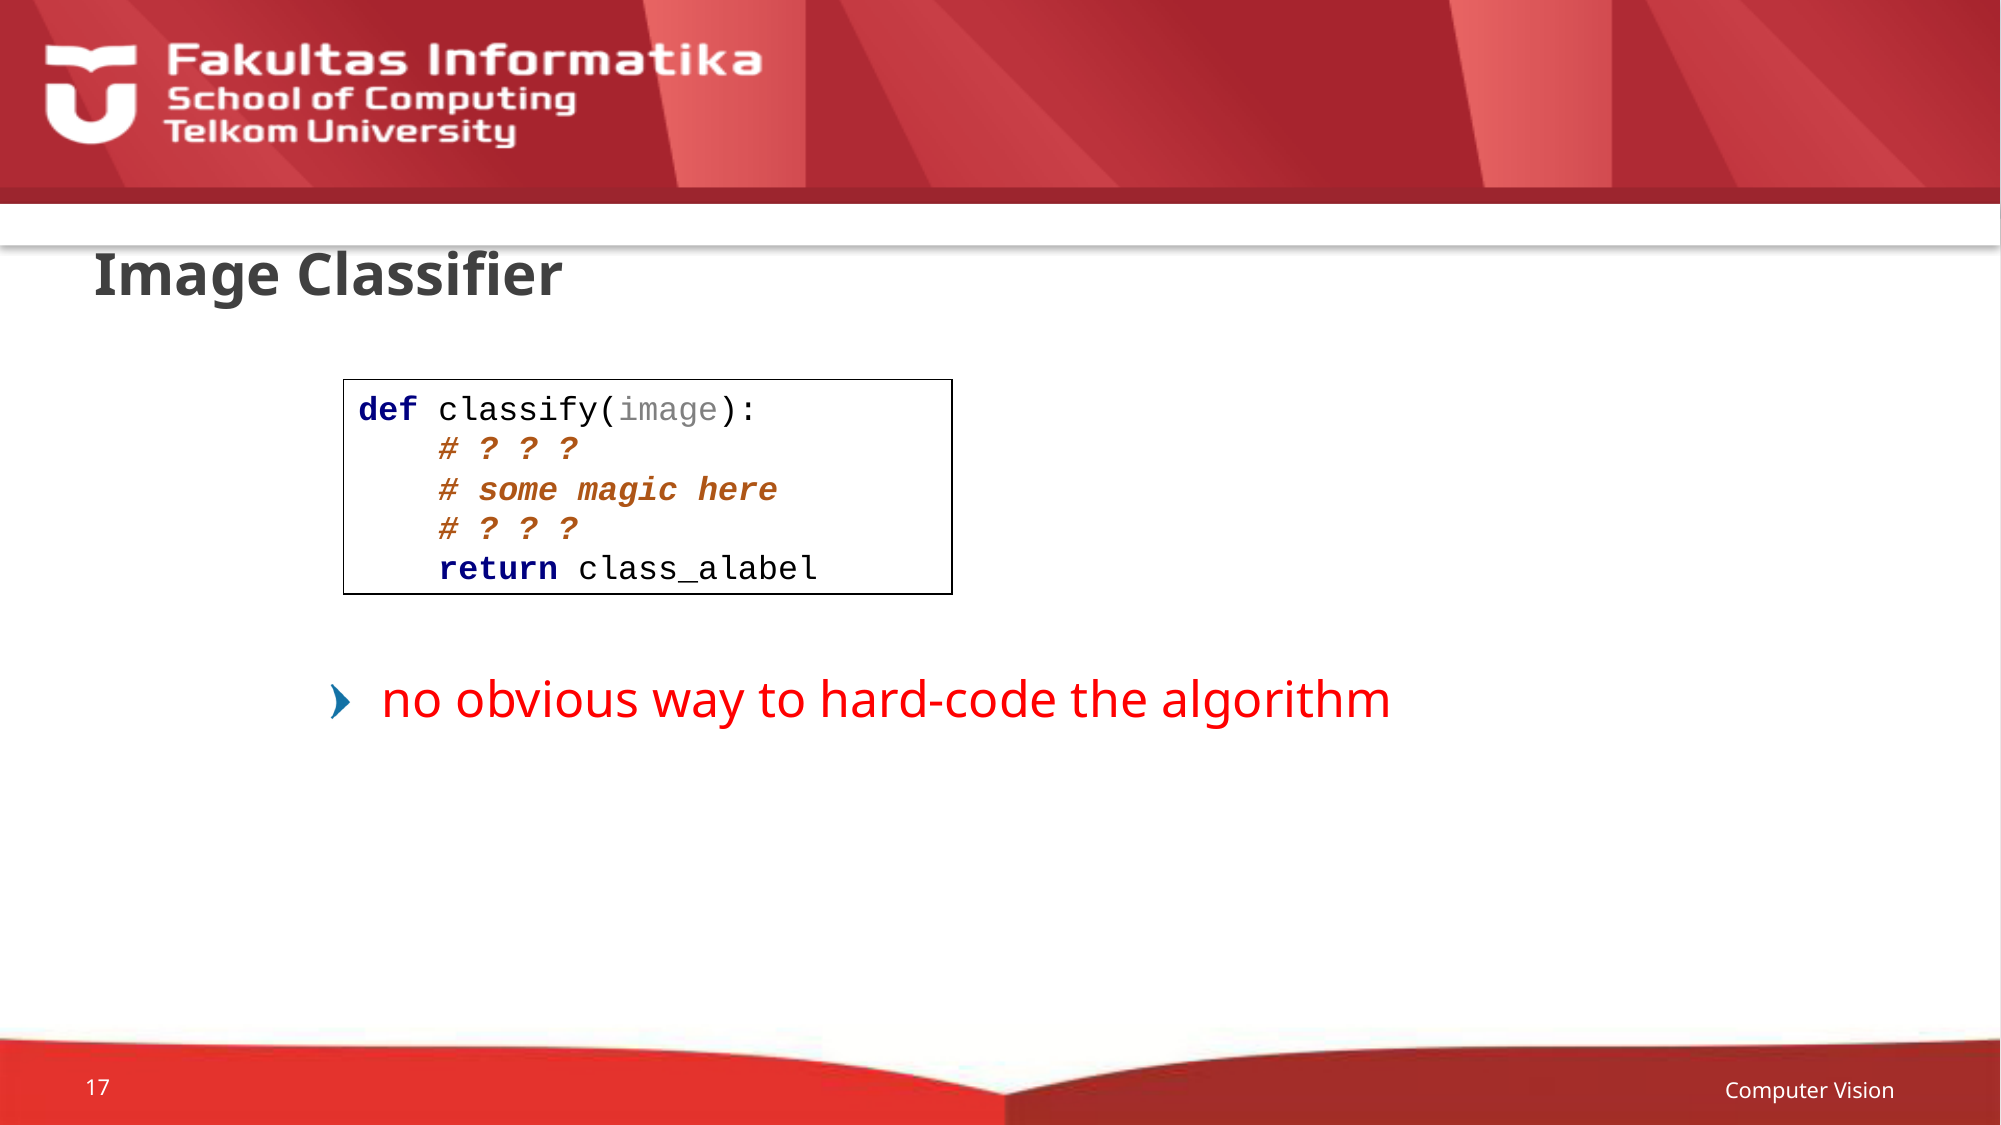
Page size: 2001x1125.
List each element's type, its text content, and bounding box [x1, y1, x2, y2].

picture [0, 0, 2001, 1125]
text_box def classify(image): # ? ? ? # some magic here # ? ? ? return class_alabel [343, 379, 953, 594]
list Computer Vision [1185, 1058, 1911, 1119]
title Image Classifier [79, 219, 1901, 325]
picture [324, 673, 354, 721]
slide_number 17 [85, 1058, 164, 1119]
list no obvious way to hard-code the algorithm [309, 651, 1676, 990]
